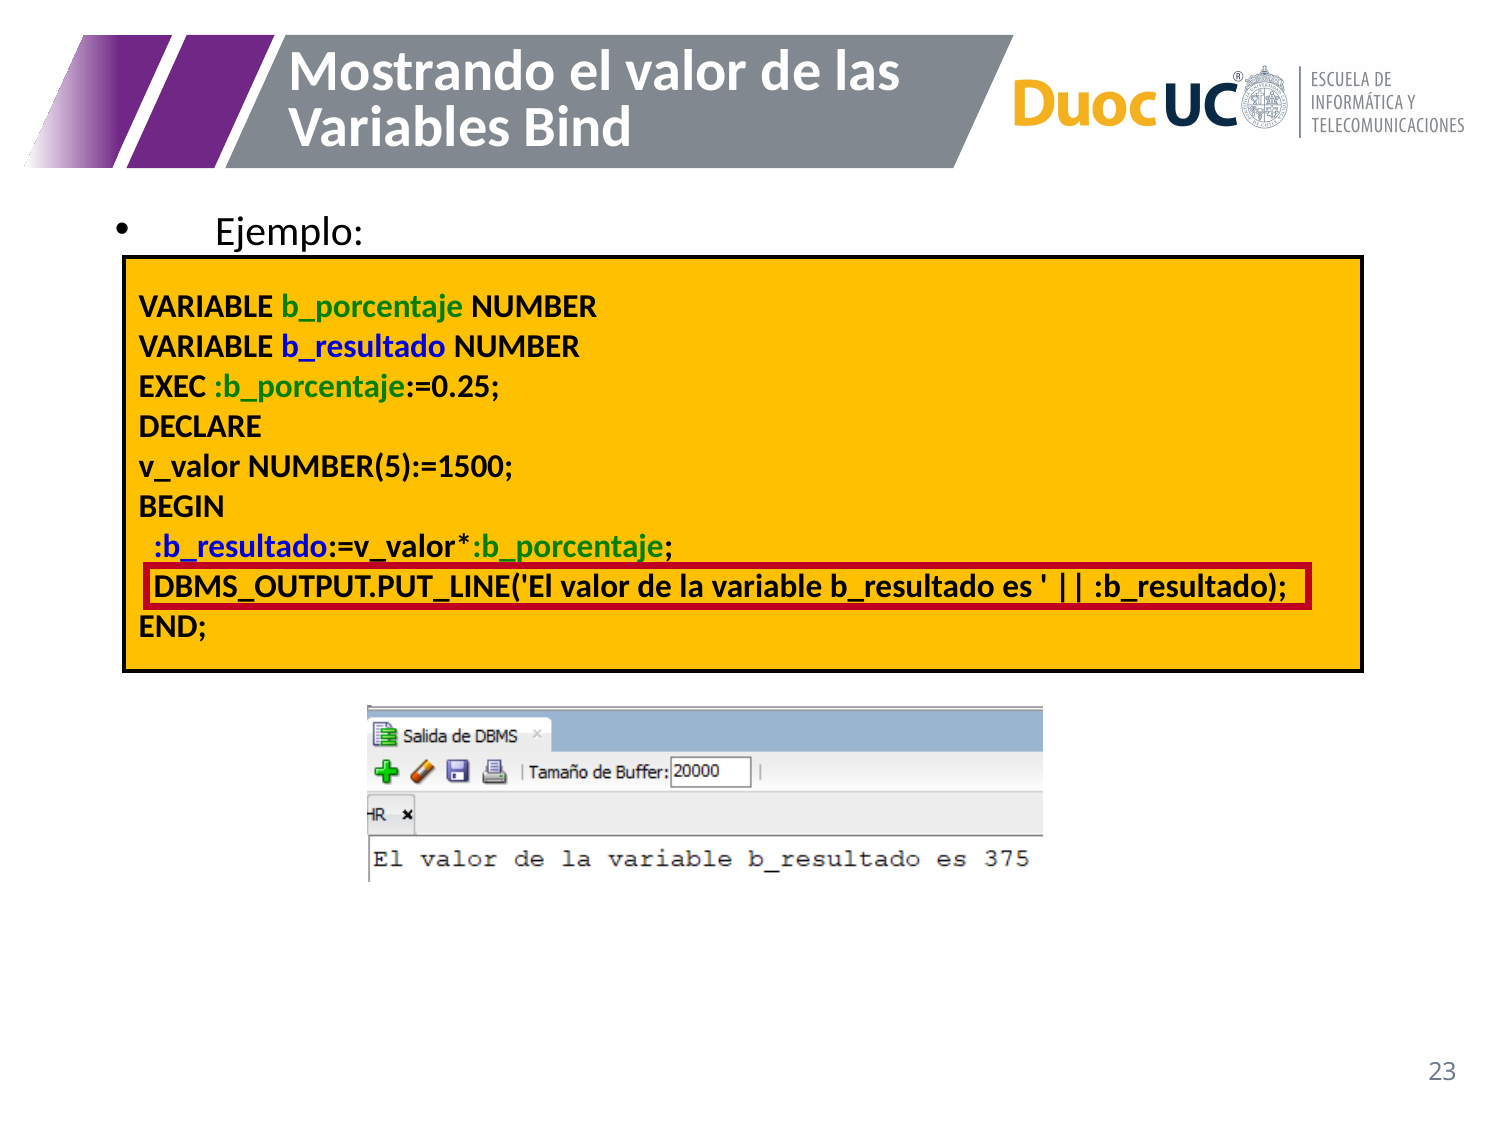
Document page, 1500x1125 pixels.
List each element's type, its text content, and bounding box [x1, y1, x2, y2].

picture [366, 704, 1043, 882]
text_box VARIABLE b_porcentaje NUMBER VARIABLE b_resultado NUMBER EXEC :b_porcentaje:=0.25; DECLARE v_valor NUMBER(5):=1500; BEGIN :b_resultado:=v_valor*:b_porcentaje; DBMS_OUTPUT.PUT_LINE('El valor de la variable b_resultado es ' || :b_resultado); END; [123, 257, 1362, 672]
text_box [146, 565, 1309, 607]
title Mostrando el valor de las Variables Bind [274, 34, 978, 169]
text_box Ejemplo: [100, 206, 1388, 273]
picture [1013, 63, 1465, 140]
